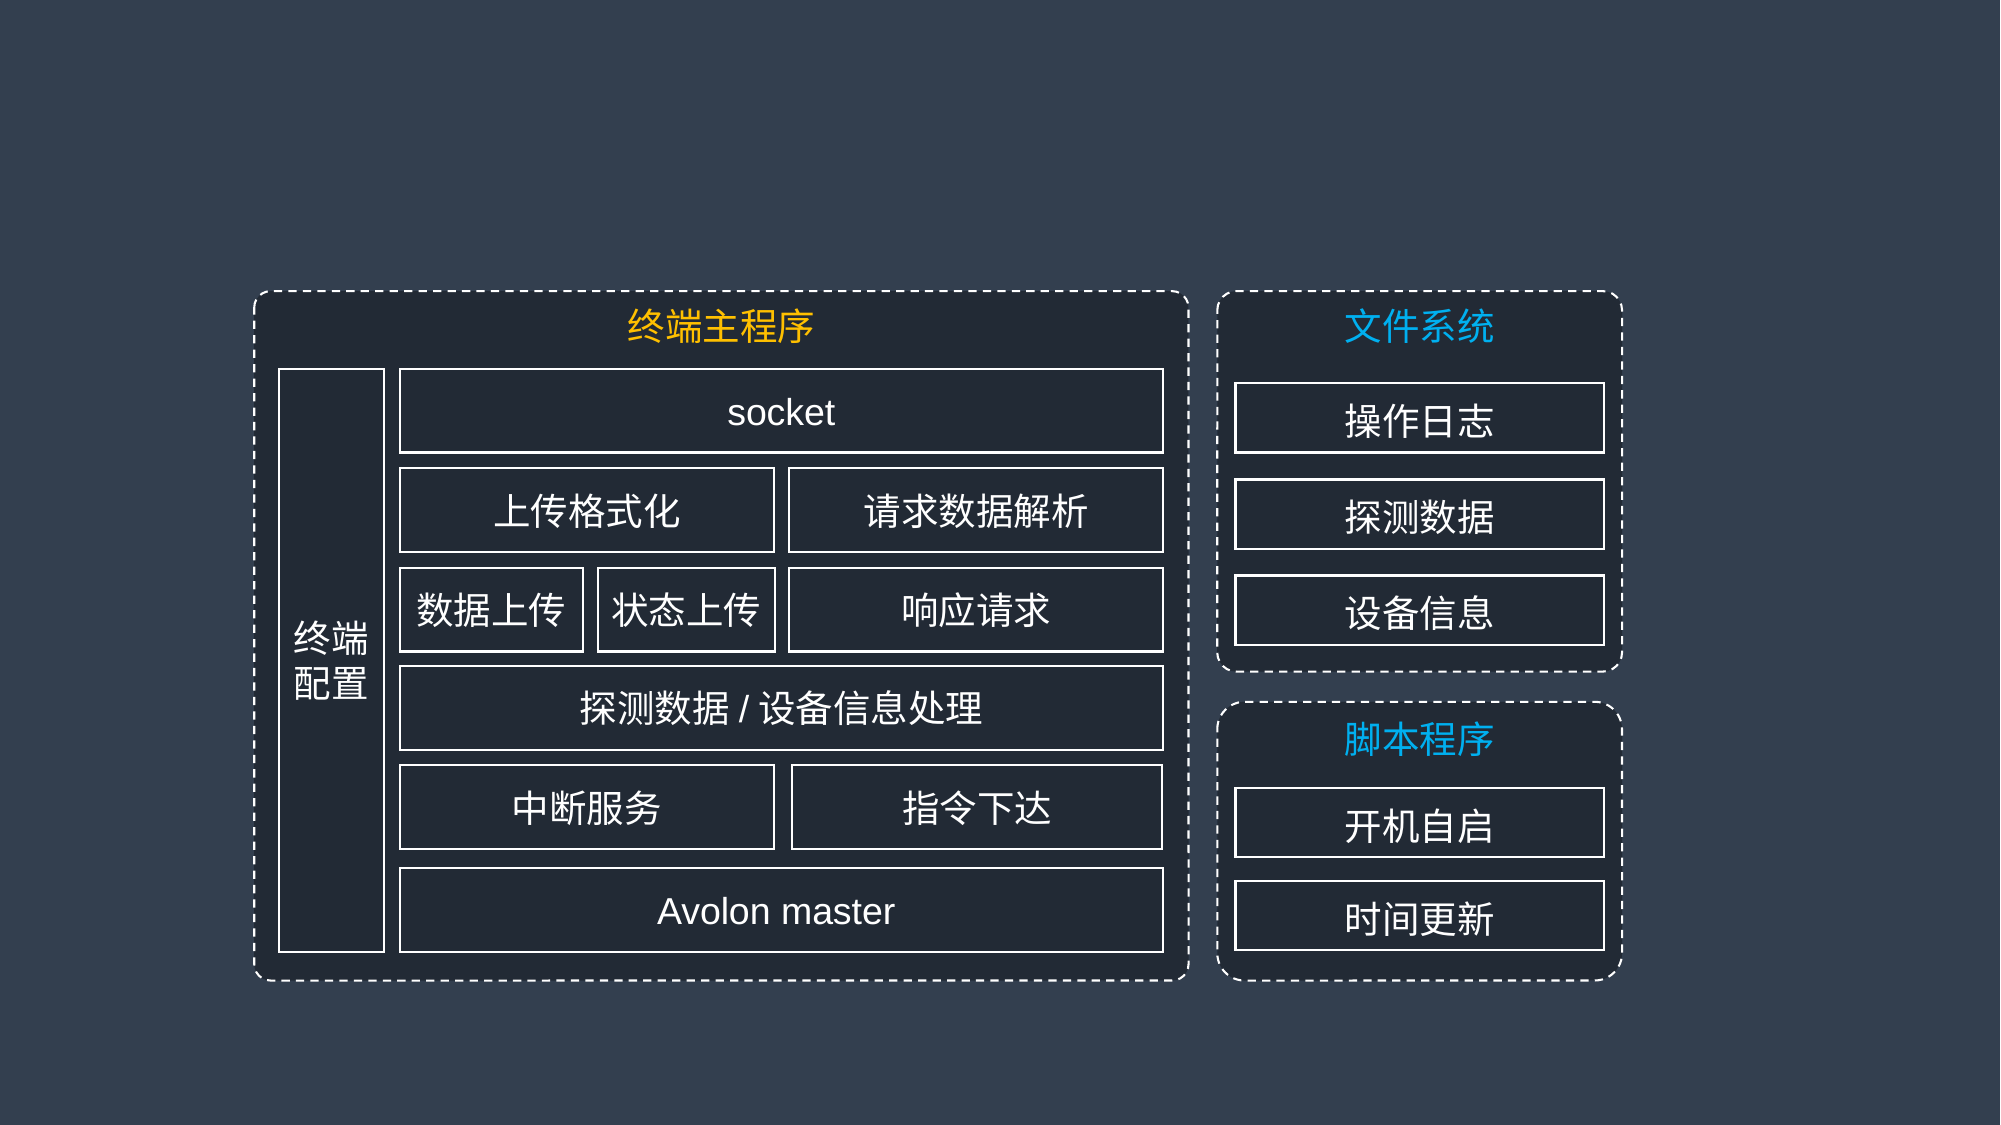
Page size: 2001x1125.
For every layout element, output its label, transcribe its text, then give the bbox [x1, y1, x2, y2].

text_box 文件系统 [1234, 293, 1605, 352]
text_box [253, 352, 1190, 982]
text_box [278, 368, 1164, 952]
text_box 开机自启 [1234, 787, 1605, 858]
text_box 脚本程序 [1234, 706, 1605, 765]
text_box 时间更新 [1234, 880, 1605, 951]
text_box 操作日志 [1234, 382, 1605, 454]
text_box [1216, 700, 1624, 982]
text_box 终端主程序 [253, 293, 1190, 352]
text_box [1216, 290, 1624, 673]
text_box 探测数据 [1234, 478, 1605, 550]
text_box 设备信息 [1234, 574, 1605, 646]
